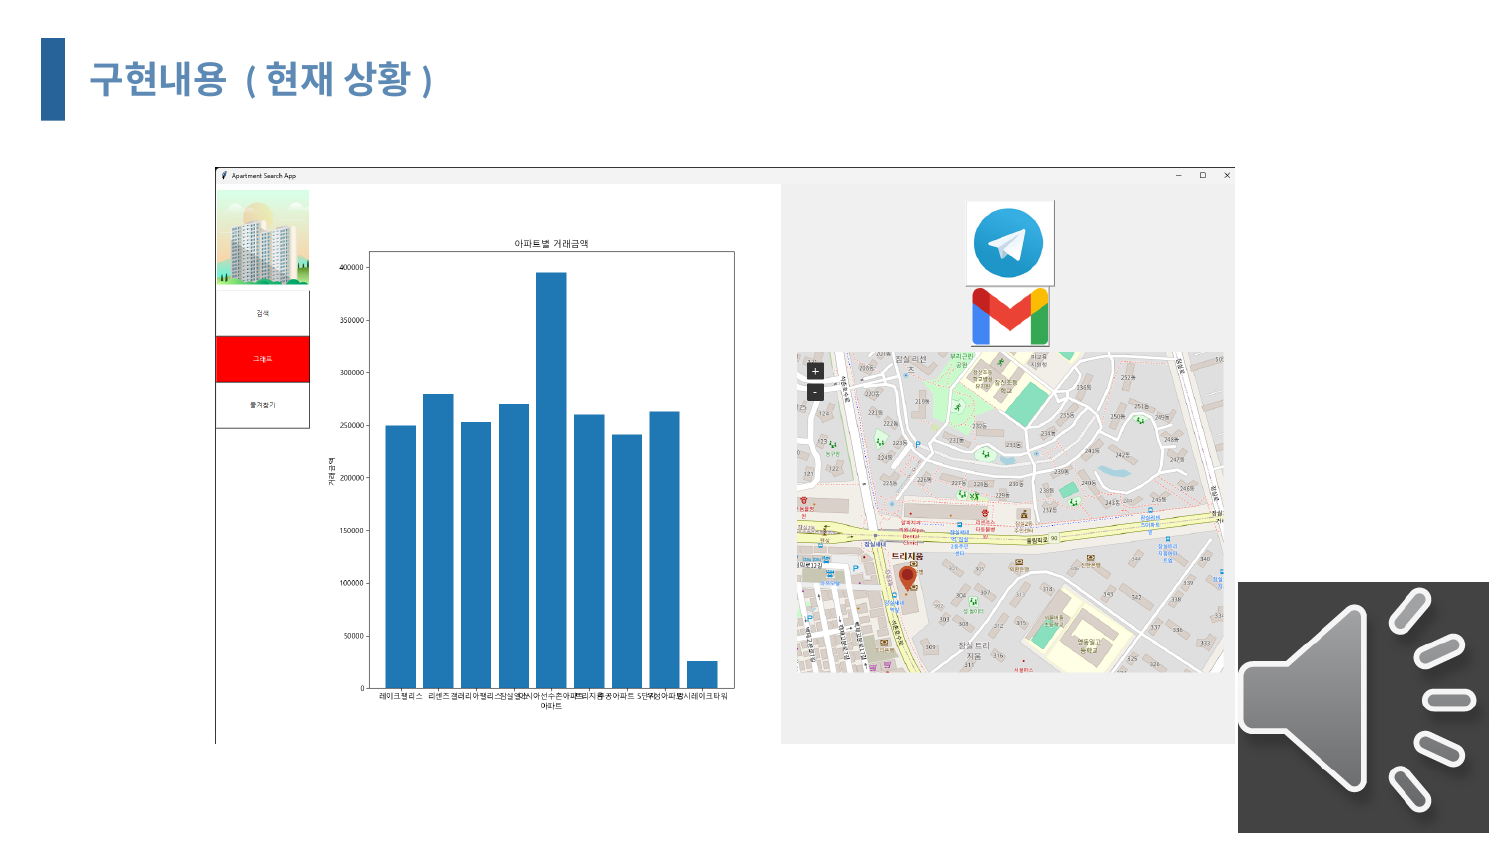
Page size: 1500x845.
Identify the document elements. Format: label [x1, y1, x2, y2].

picture [1236, 580, 1491, 835]
picture [214, 167, 1235, 744]
